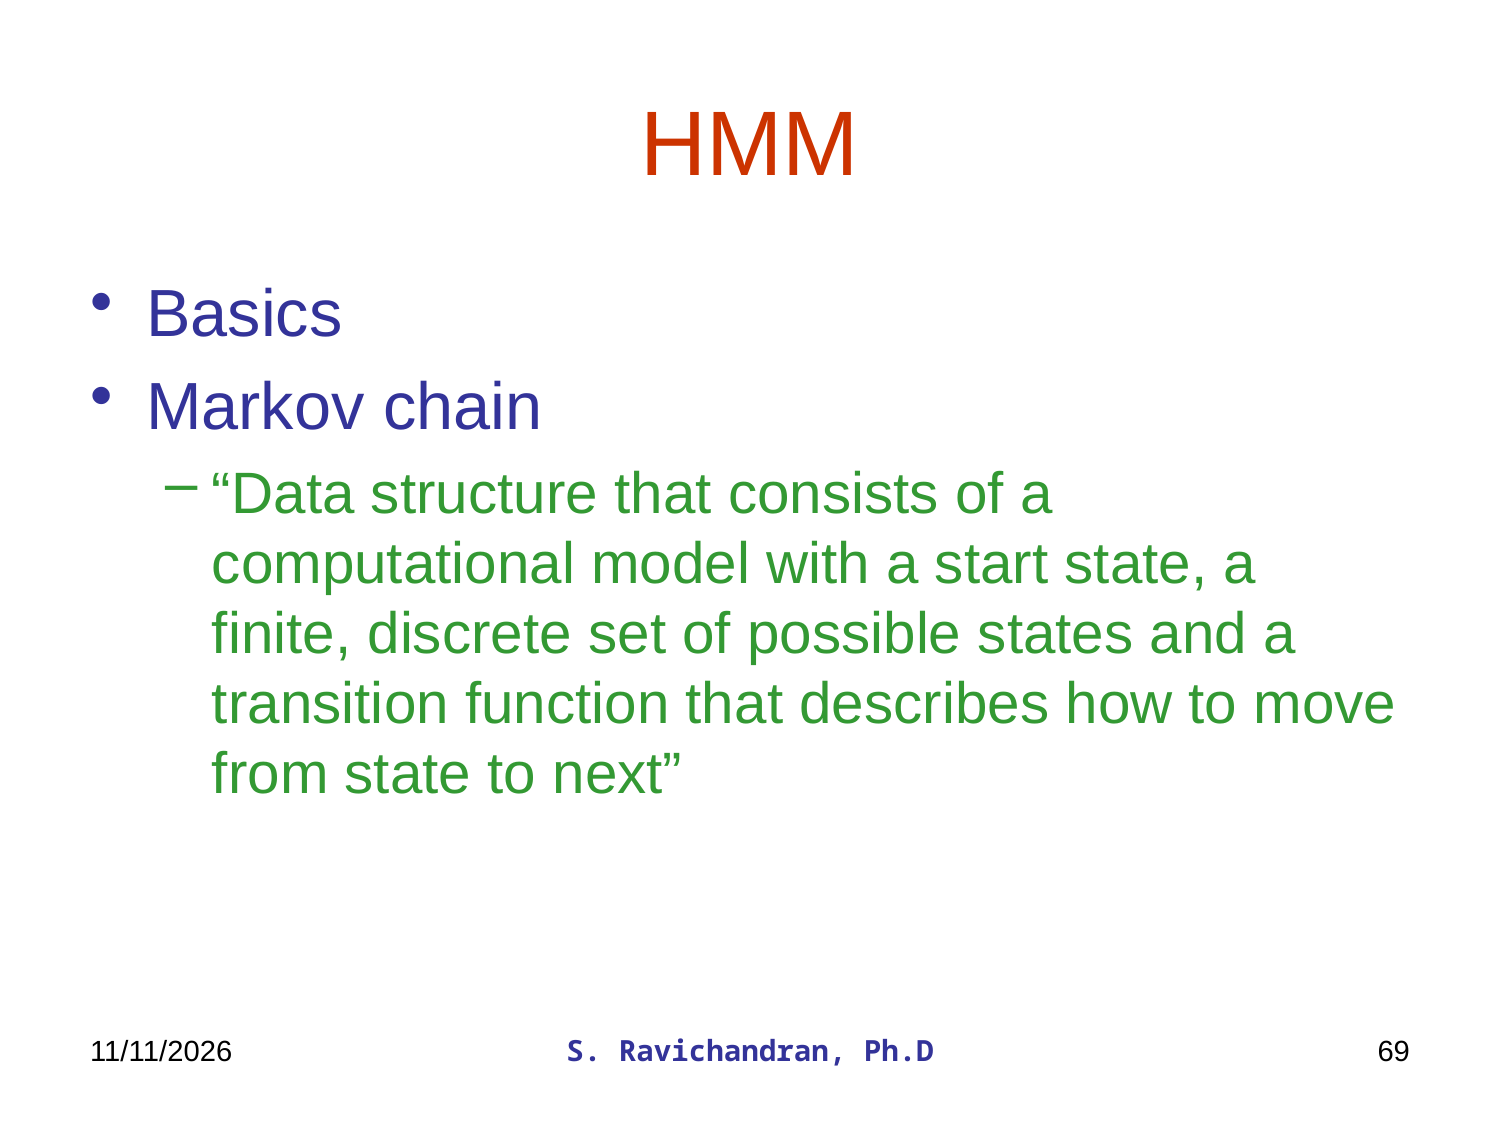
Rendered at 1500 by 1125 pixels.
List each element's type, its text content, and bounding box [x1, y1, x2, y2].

footer S. Ravichandran, Ph.D [512, 1024, 988, 1103]
slide_number 69 [1074, 1024, 1426, 1103]
list Basics Markov chain “Data structure that consists of a computational model with a start state, a finite, discrete set of possible states and a transition function that describes how to move from state to next” [75, 262, 1425, 1005]
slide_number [74, 1024, 426, 1103]
title HMM [75, 45, 1425, 233]
